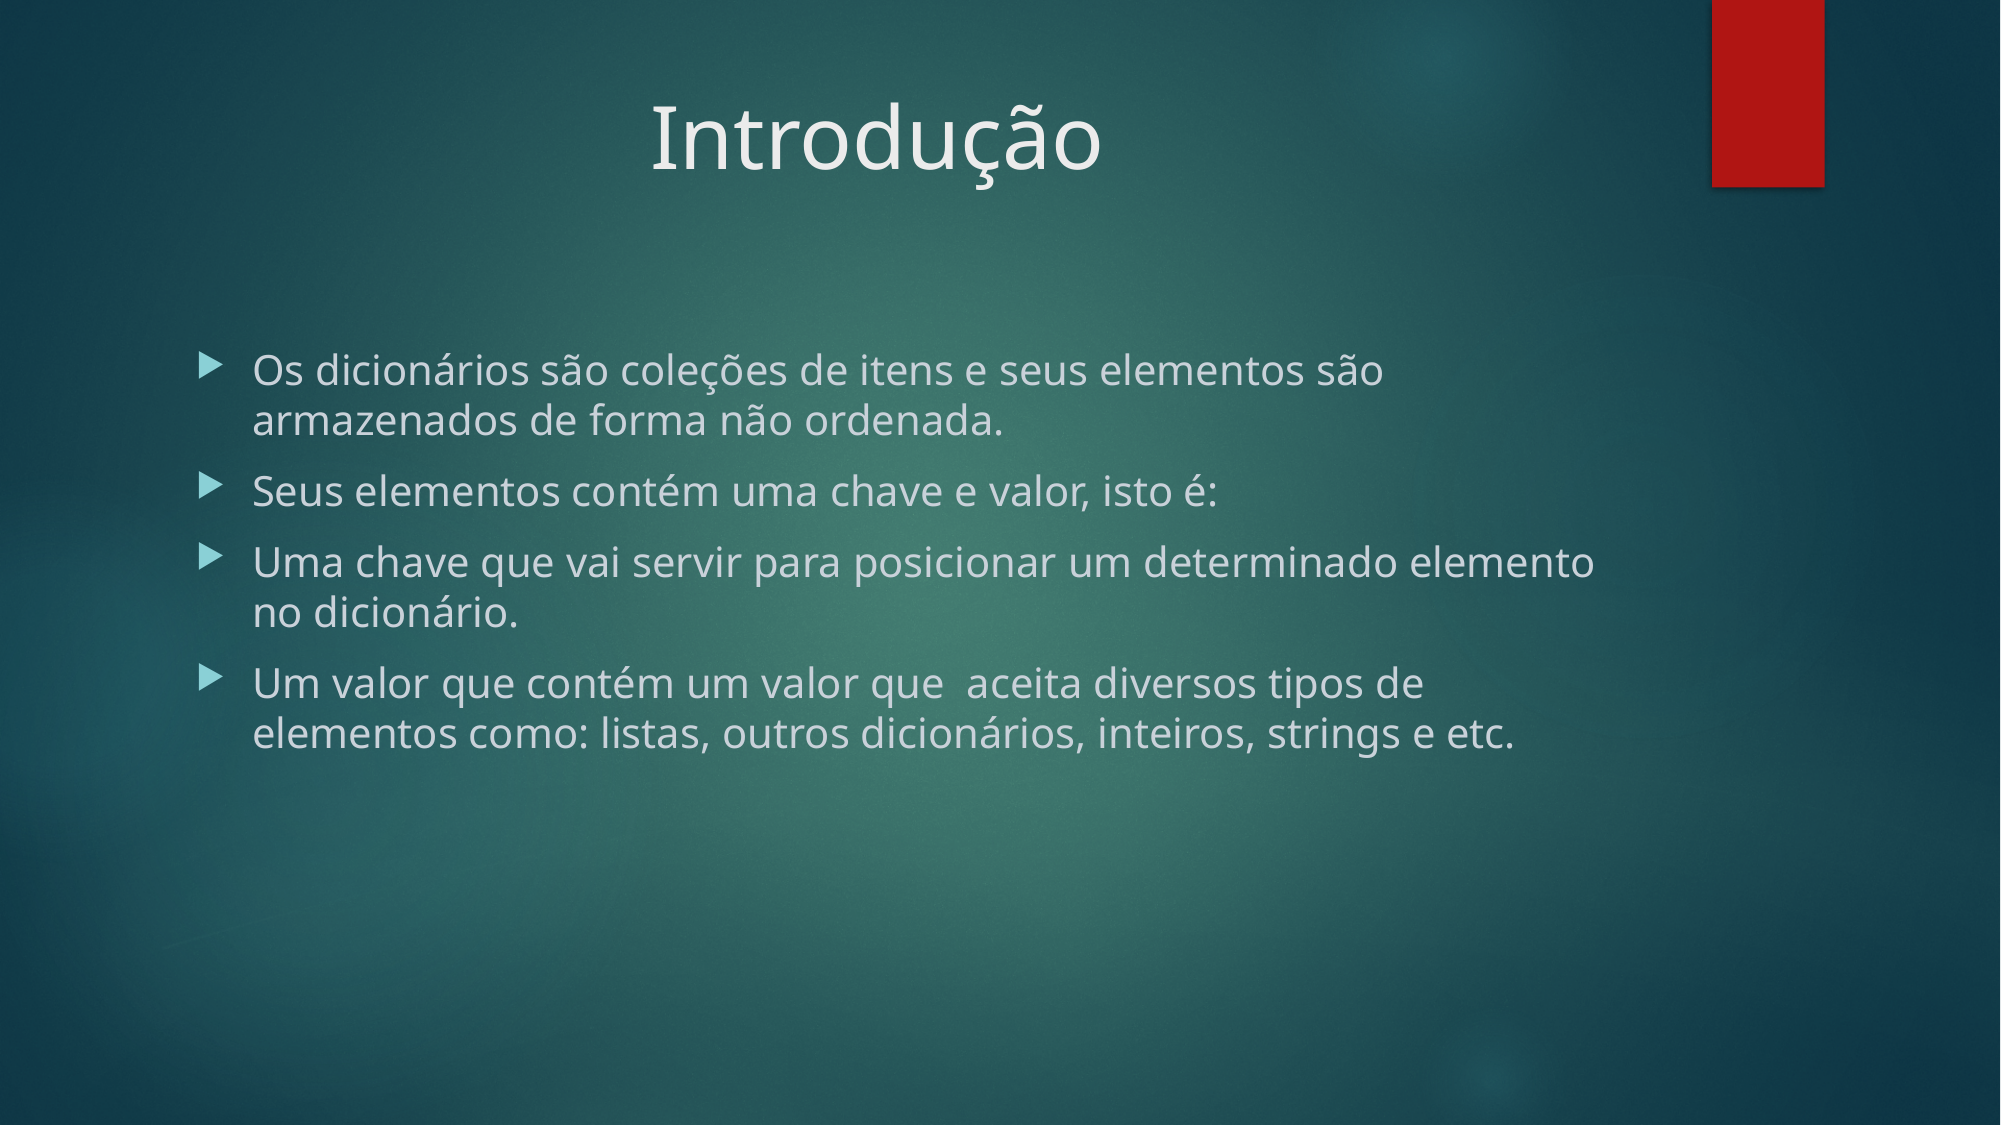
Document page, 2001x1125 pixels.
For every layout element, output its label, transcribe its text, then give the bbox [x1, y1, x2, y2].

title Introdução [106, 74, 1649, 304]
list Os dicionários são coleções de itens e seus elementos são armazenados de forma não ordenada. Seus elementos contém uma chave e valor, isto é: Uma chave que vai servir para posicionar um determinado elemento no dicionário. Um valor que contém um valor que aceita diversos tipos de elementos como: listas, outros dicionários, inteiros, strings e etc. [181, 336, 1649, 1025]
picture [0, 0, 2001, 1125]
